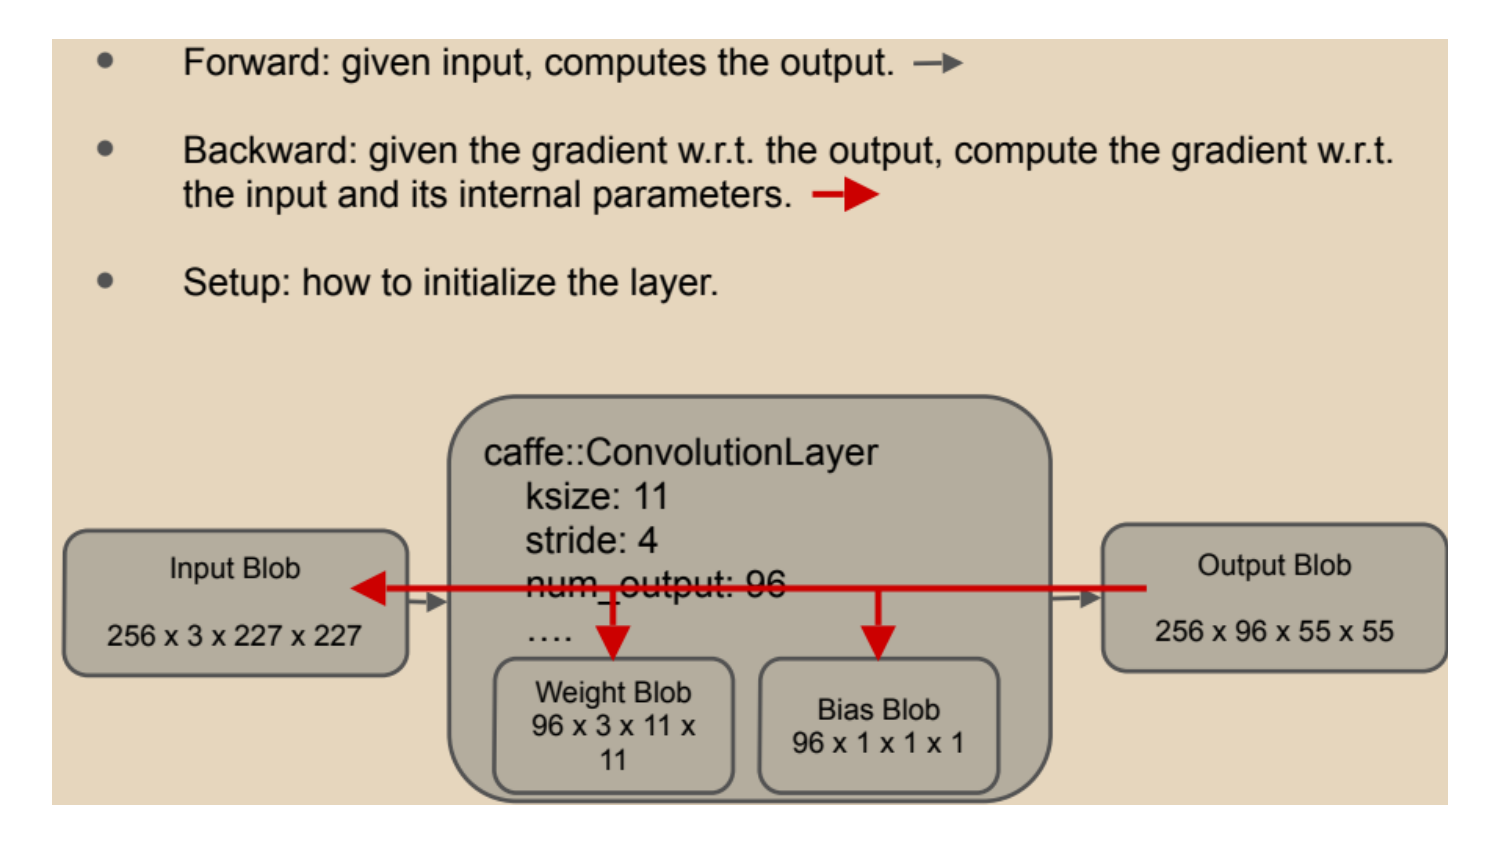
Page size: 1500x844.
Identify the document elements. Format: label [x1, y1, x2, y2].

picture [51, 39, 1449, 805]
